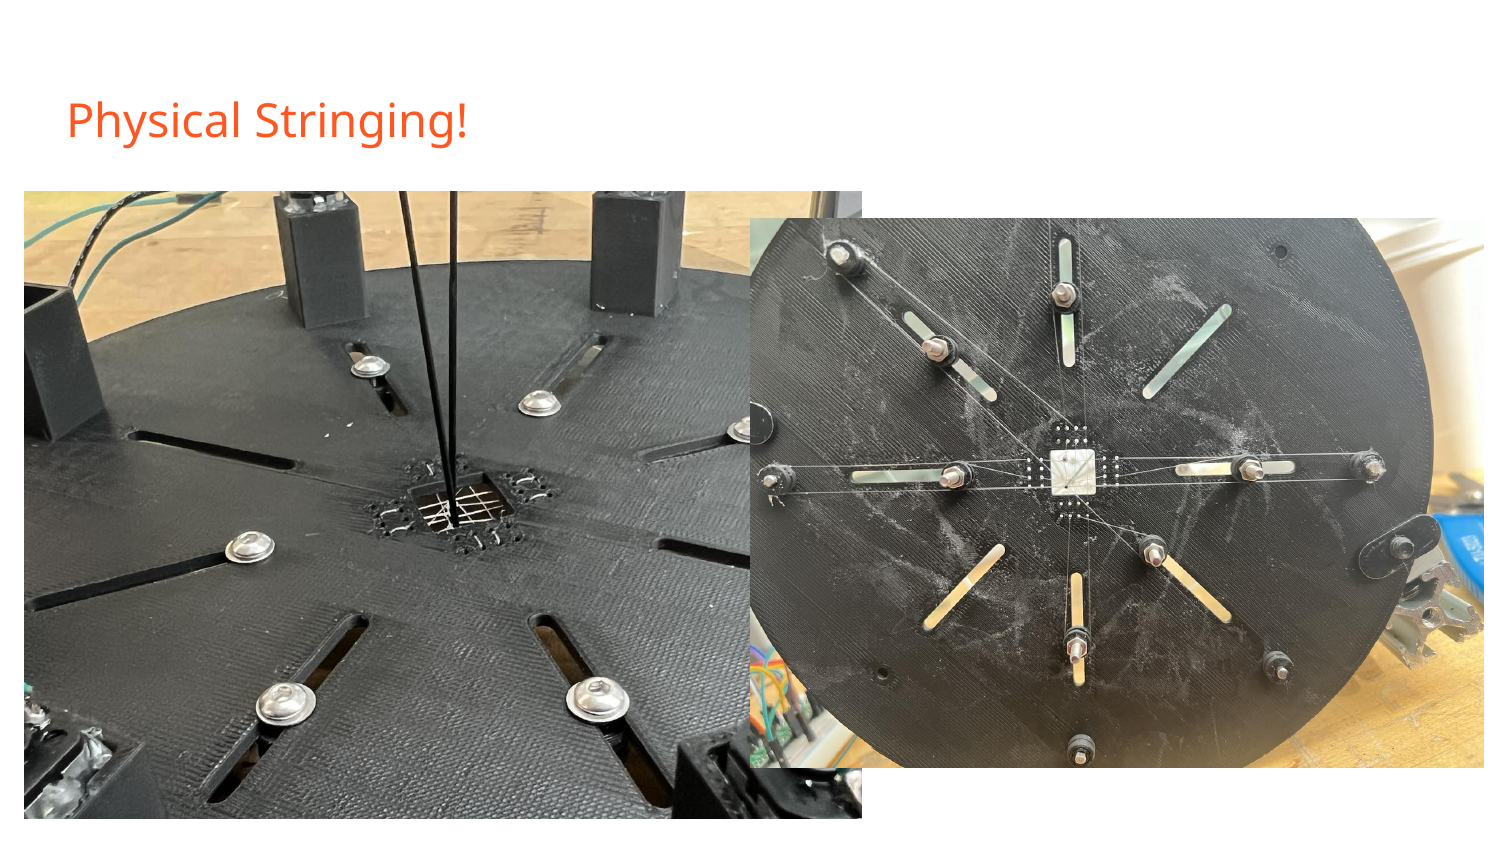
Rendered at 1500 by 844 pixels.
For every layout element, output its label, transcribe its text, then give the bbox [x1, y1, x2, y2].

title Physical Stringing! [51, 72, 1449, 167]
picture [24, 191, 1484, 819]
